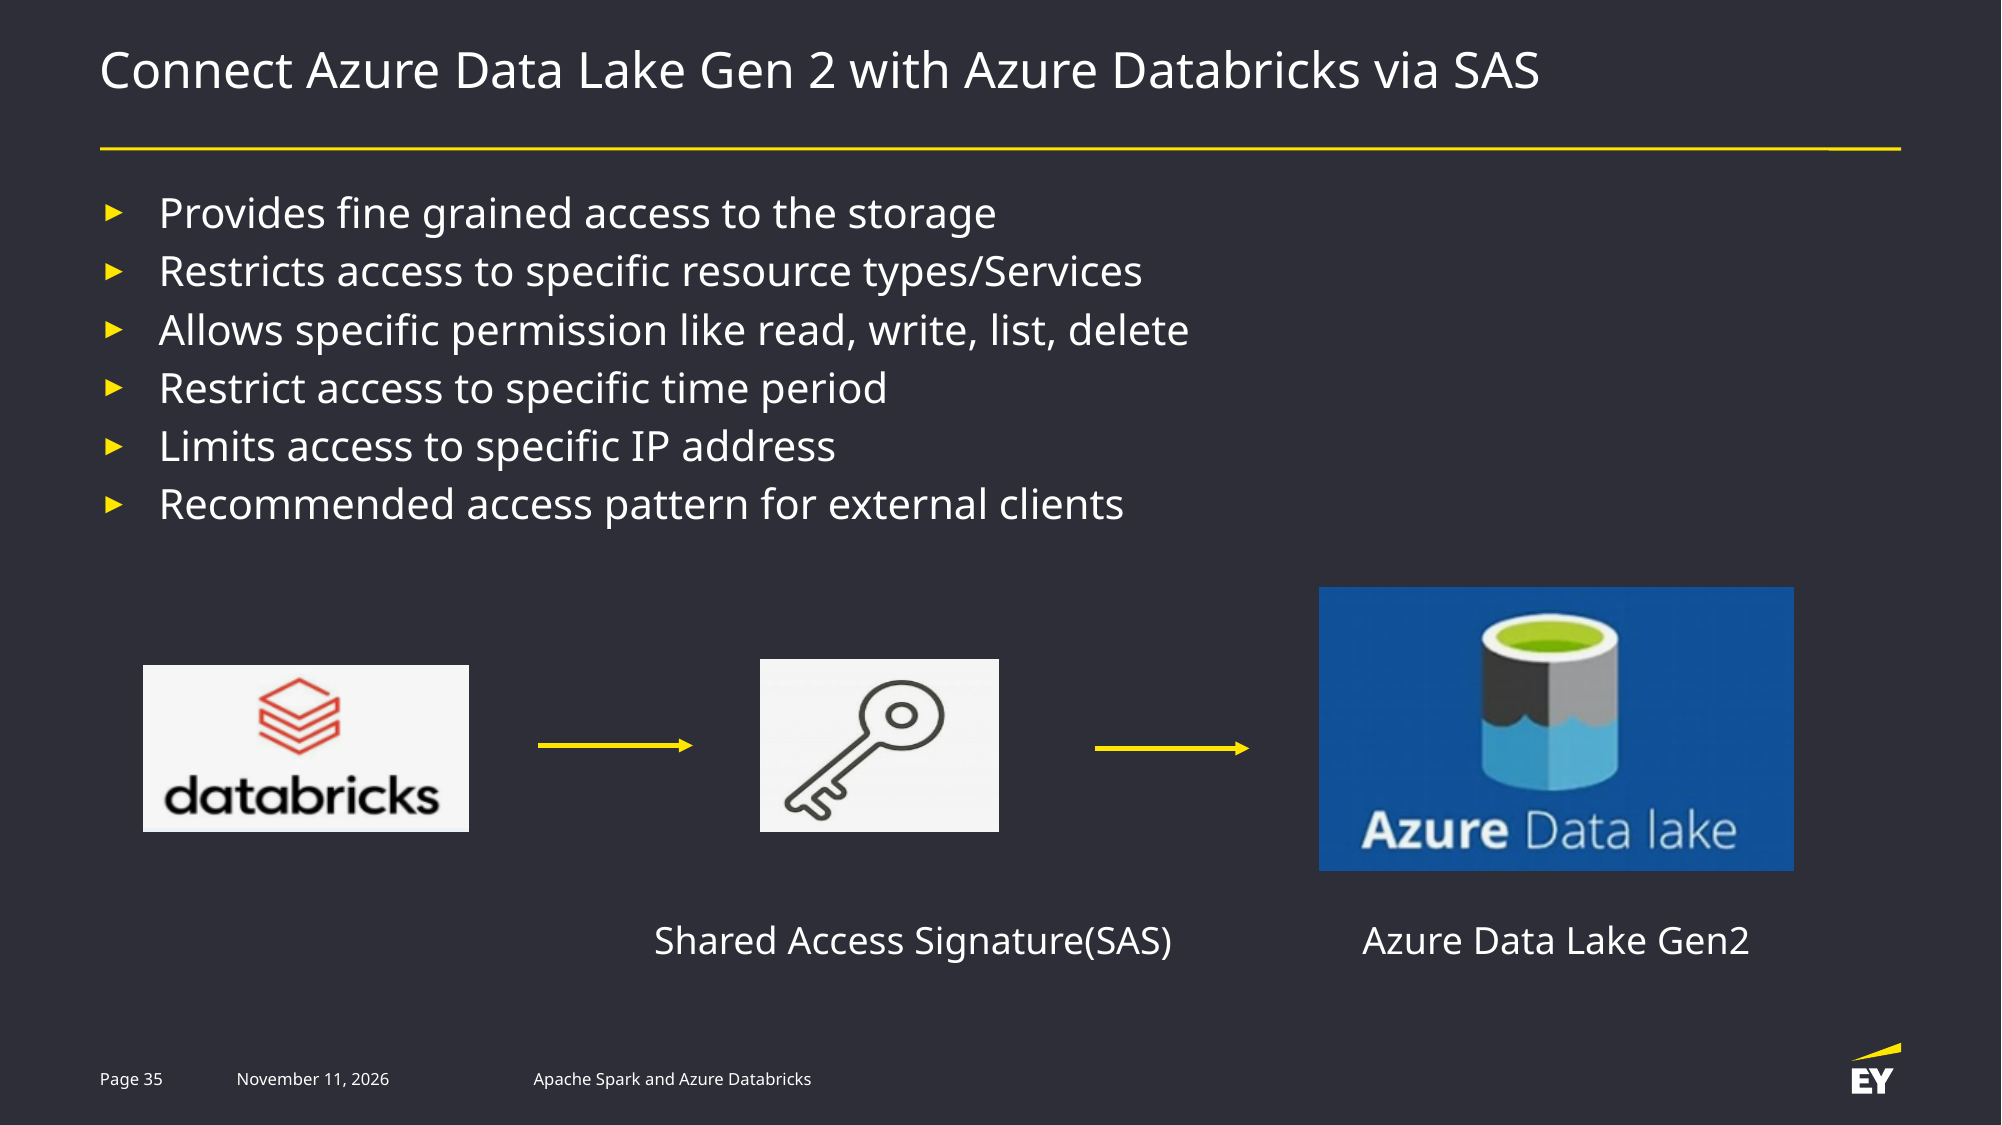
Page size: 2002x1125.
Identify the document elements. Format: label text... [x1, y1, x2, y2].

picture [760, 659, 1000, 832]
text_box Shared Access Signature(SAS) [654, 918, 1173, 963]
list Provides fine grained access to the storage Restricts access to specific resource types/Services Allows specific permission like read, write, list, delete Restrict access to specific time period Limits access to specific IP address Recommended access pattern for external clients [99, 186, 1902, 314]
picture [143, 665, 469, 832]
text_box Azure Data Lake Gen2 [1362, 918, 1751, 963]
picture [1319, 587, 1794, 871]
title Connect Azure Data Lake Gen 2 with Azure Databricks via SAS [100, 48, 1901, 146]
